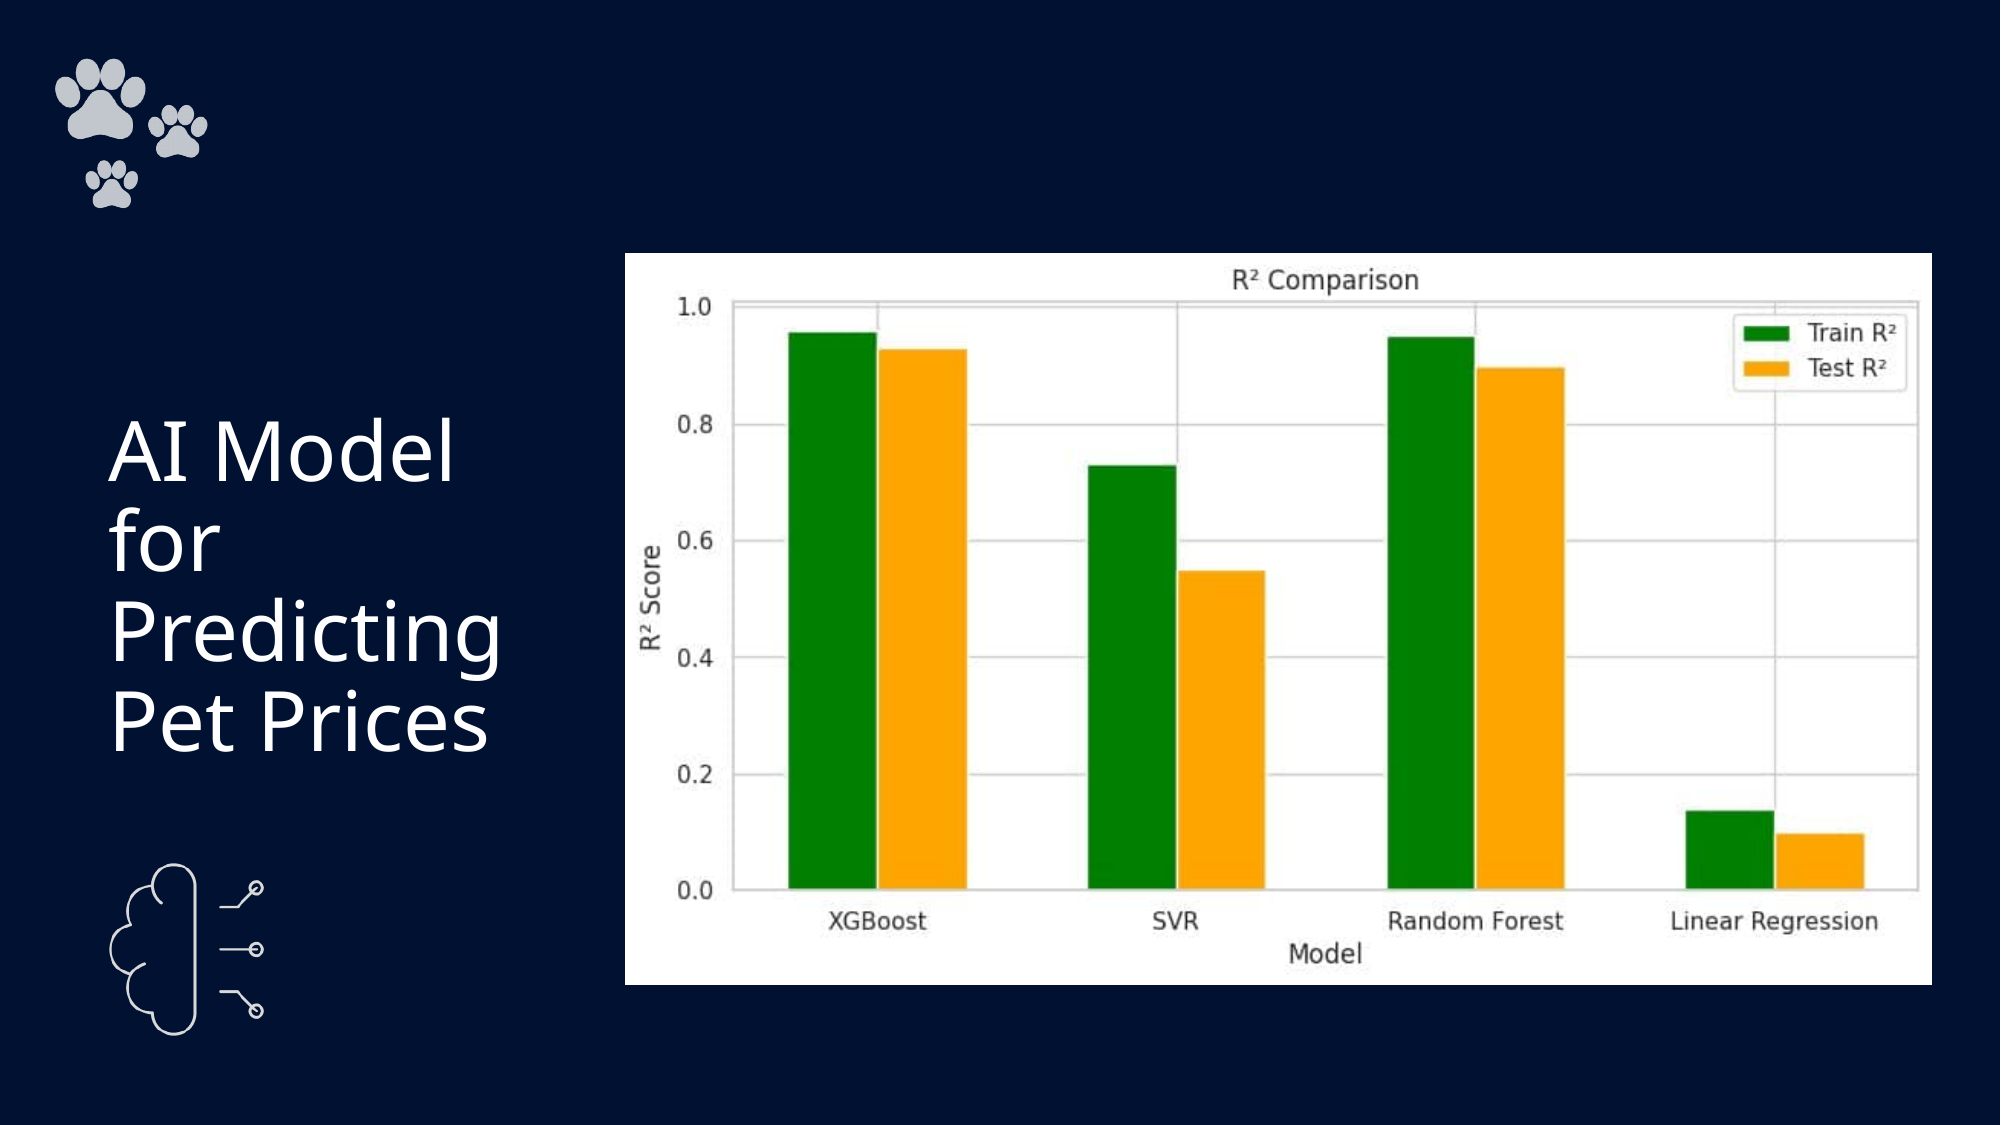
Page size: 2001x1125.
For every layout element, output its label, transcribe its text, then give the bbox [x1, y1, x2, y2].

picture [92, 847, 297, 1051]
text_box AI Model for Predicting Pet Prices [93, 402, 552, 843]
picture [46, 44, 213, 216]
picture [625, 252, 1933, 986]
